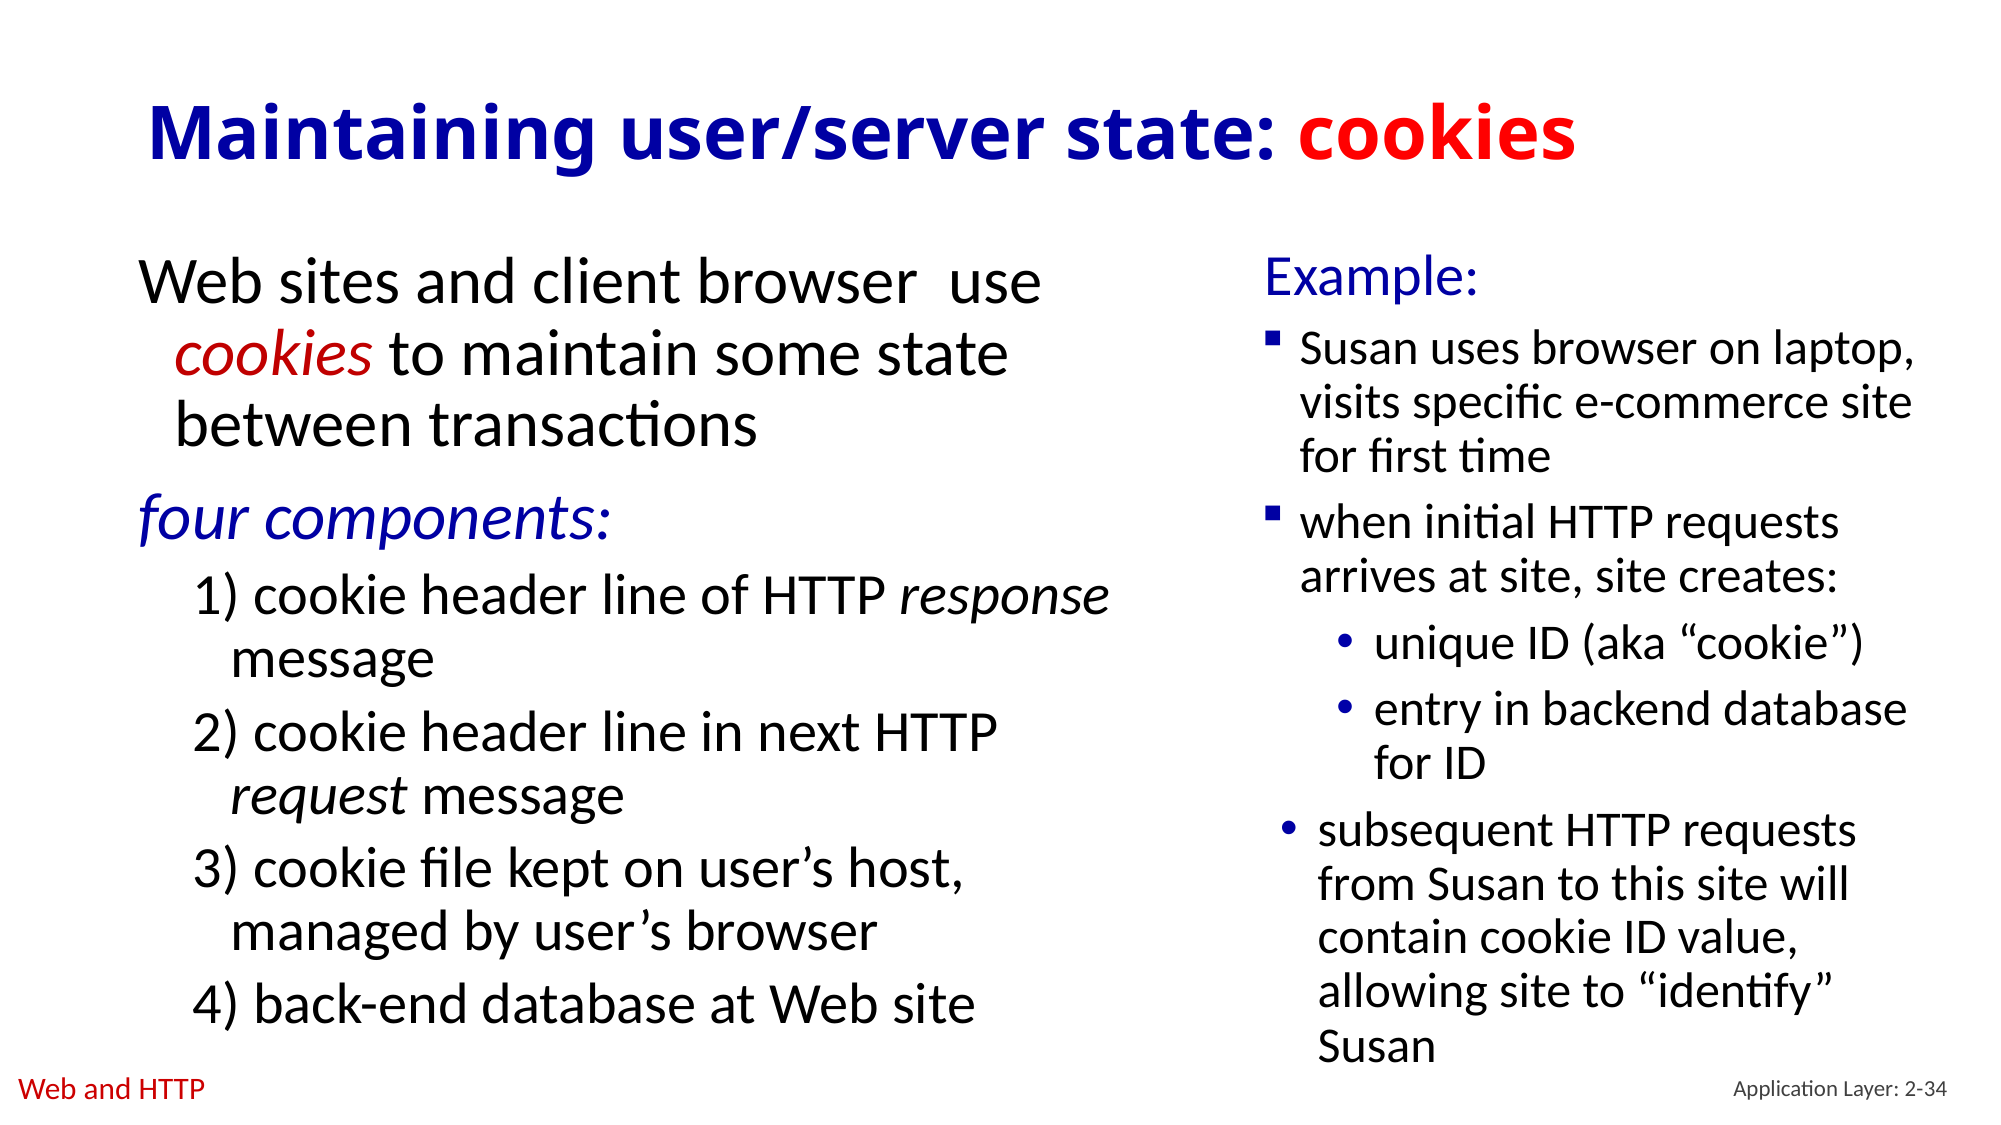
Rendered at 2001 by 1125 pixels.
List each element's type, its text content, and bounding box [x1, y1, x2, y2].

text_box Example: Susan uses browser on laptop, visits specific e-commerce site for first time when initial HTTP requests arrives at site, site creates: unique ID (aka “cookie”) entry in backend database for ID subsequent HTTP requests from Susan to this site will contain cookie ID value, allowing site to “identify” Susan [1246, 238, 1963, 1063]
slide_number Application Layer: 2-34 [1512, 1056, 1963, 1117]
text_box Web sites and client browser use cookies to maintain some state between transactions four components: 1) cookie header line of HTTP response message 2) cookie header line in next HTTP request message 3) cookie file kept on user’s host, managed by user’s browser 4) back-end database at Web site [102, 238, 1142, 1040]
text_box Web and HTTP [3, 1060, 562, 1113]
title Maintaining user/server state: cookies [131, 62, 1856, 209]
